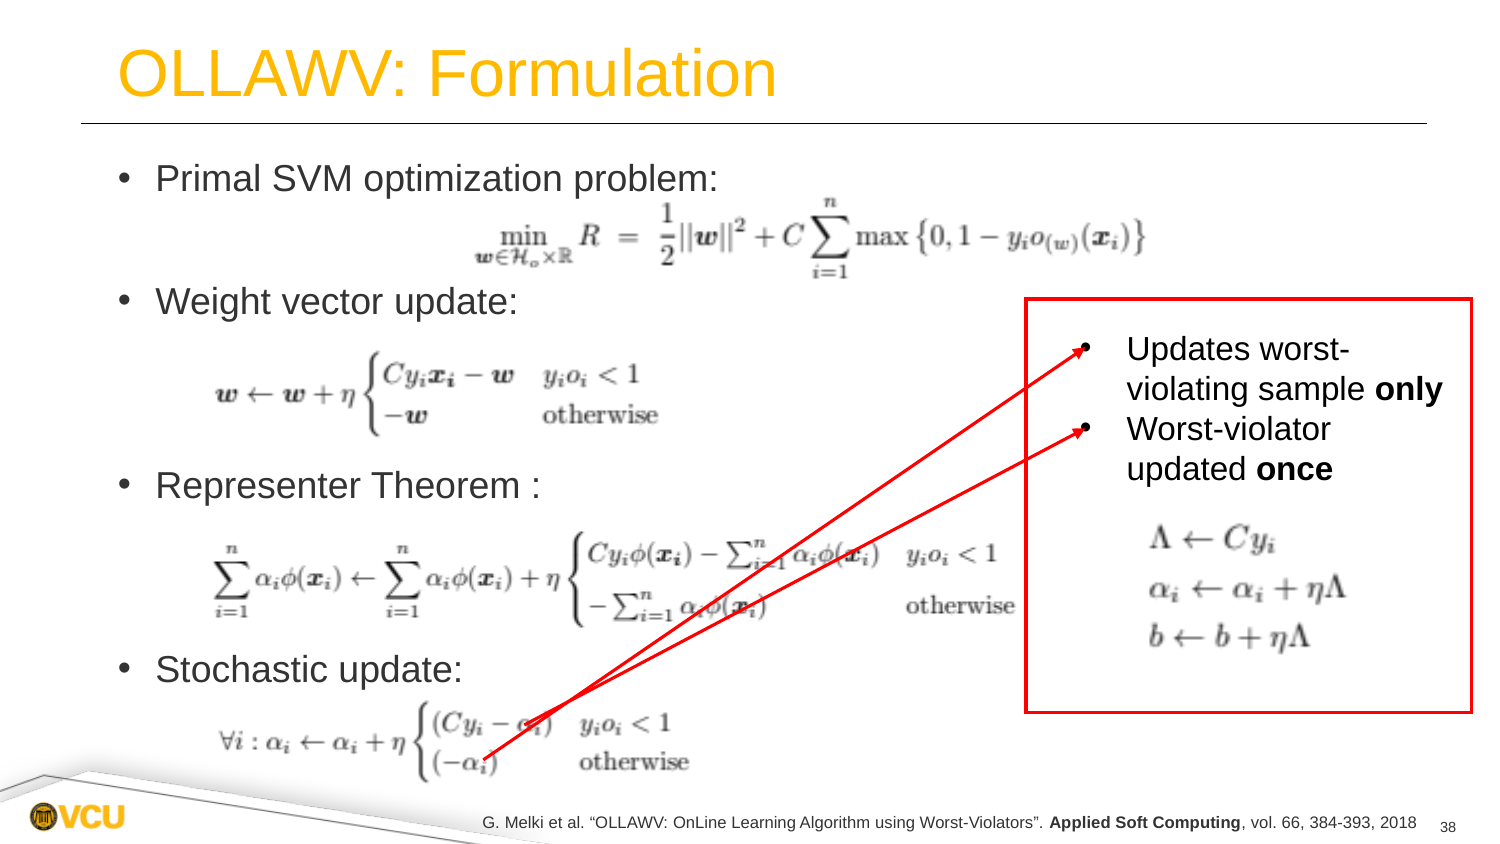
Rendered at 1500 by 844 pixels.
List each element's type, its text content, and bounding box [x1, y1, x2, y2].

picture [0, 347, 483, 454]
title OLLAWV: Formulation [103, 31, 1397, 137]
picture [1138, 512, 1359, 662]
text_box [1025, 298, 1472, 713]
text_box Updates worst-violating sample only Worst-violator updated once [1064, 319, 1461, 535]
picture [187, 528, 483, 629]
text_box G. Melki et al. “OLLAWV: OnLine Learning Algorithm using Worst-Violators”. Applied Soft Computing, vol. 66, 384-393, 2018 [467, 814, 1436, 840]
picture [462, 192, 1158, 284]
picture [149, 699, 1014, 801]
slide_number 38 [1400, 813, 1472, 841]
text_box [483, 347, 1086, 760]
